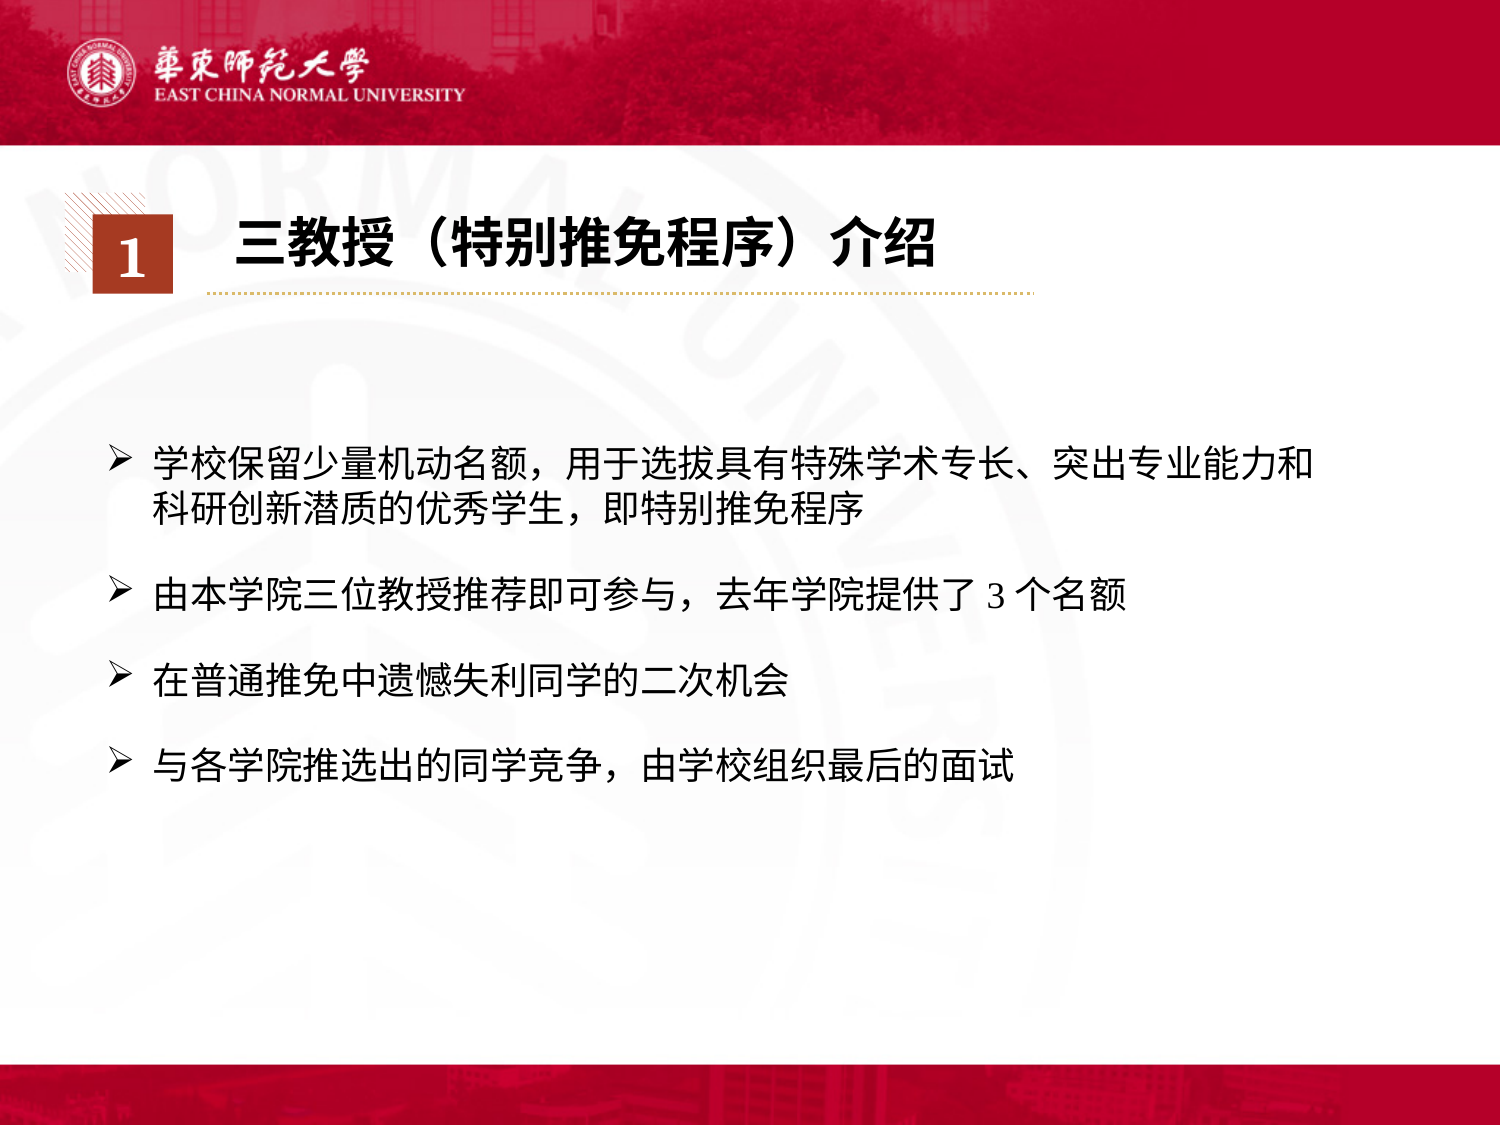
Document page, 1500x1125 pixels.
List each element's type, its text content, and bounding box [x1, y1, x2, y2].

text_box 与各学院推选出的同学竞争，由学校组织最后的面试 [91, 734, 1367, 795]
picture [0, 0, 1500, 1125]
text_box 学校保留少量机动名额，用于选拔具有特殊学术专长、突出专业能力和科研创新潜质的优秀学生，即特别推免程序 [91, 432, 1367, 538]
text_box 由本学院三位教授推荐即可参与，去年学院提供了3个名额 [91, 563, 1332, 624]
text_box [64, 192, 173, 294]
text_box 三教授（特别推免程序）介绍 [218, 201, 1117, 281]
text_box 在普通推免中遗憾失利同学的二次机会 [91, 649, 942, 709]
